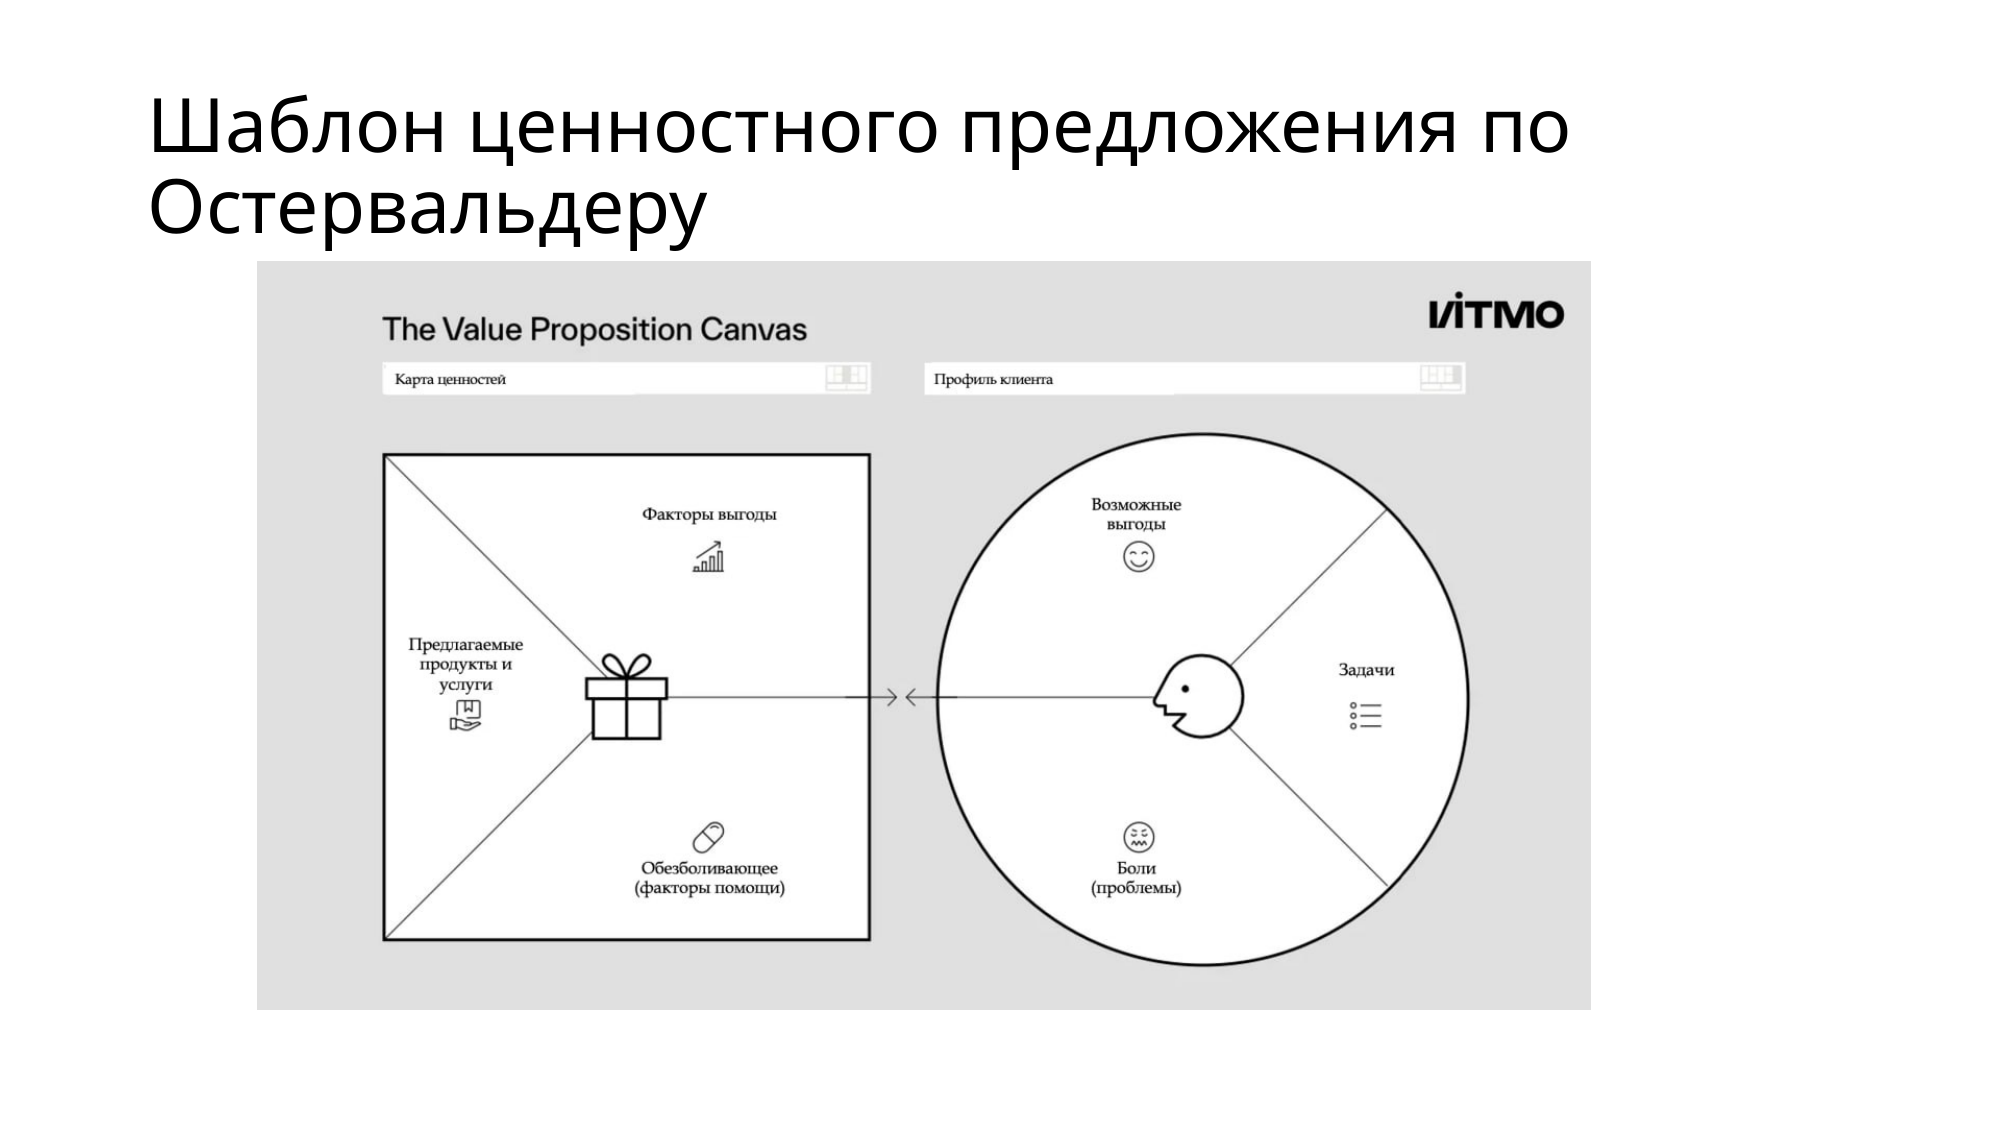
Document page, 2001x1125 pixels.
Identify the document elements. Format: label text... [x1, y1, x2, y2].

title Шаблон ценностного предложения по Остервальдеру [132, 59, 2000, 278]
picture [257, 261, 1591, 1010]
